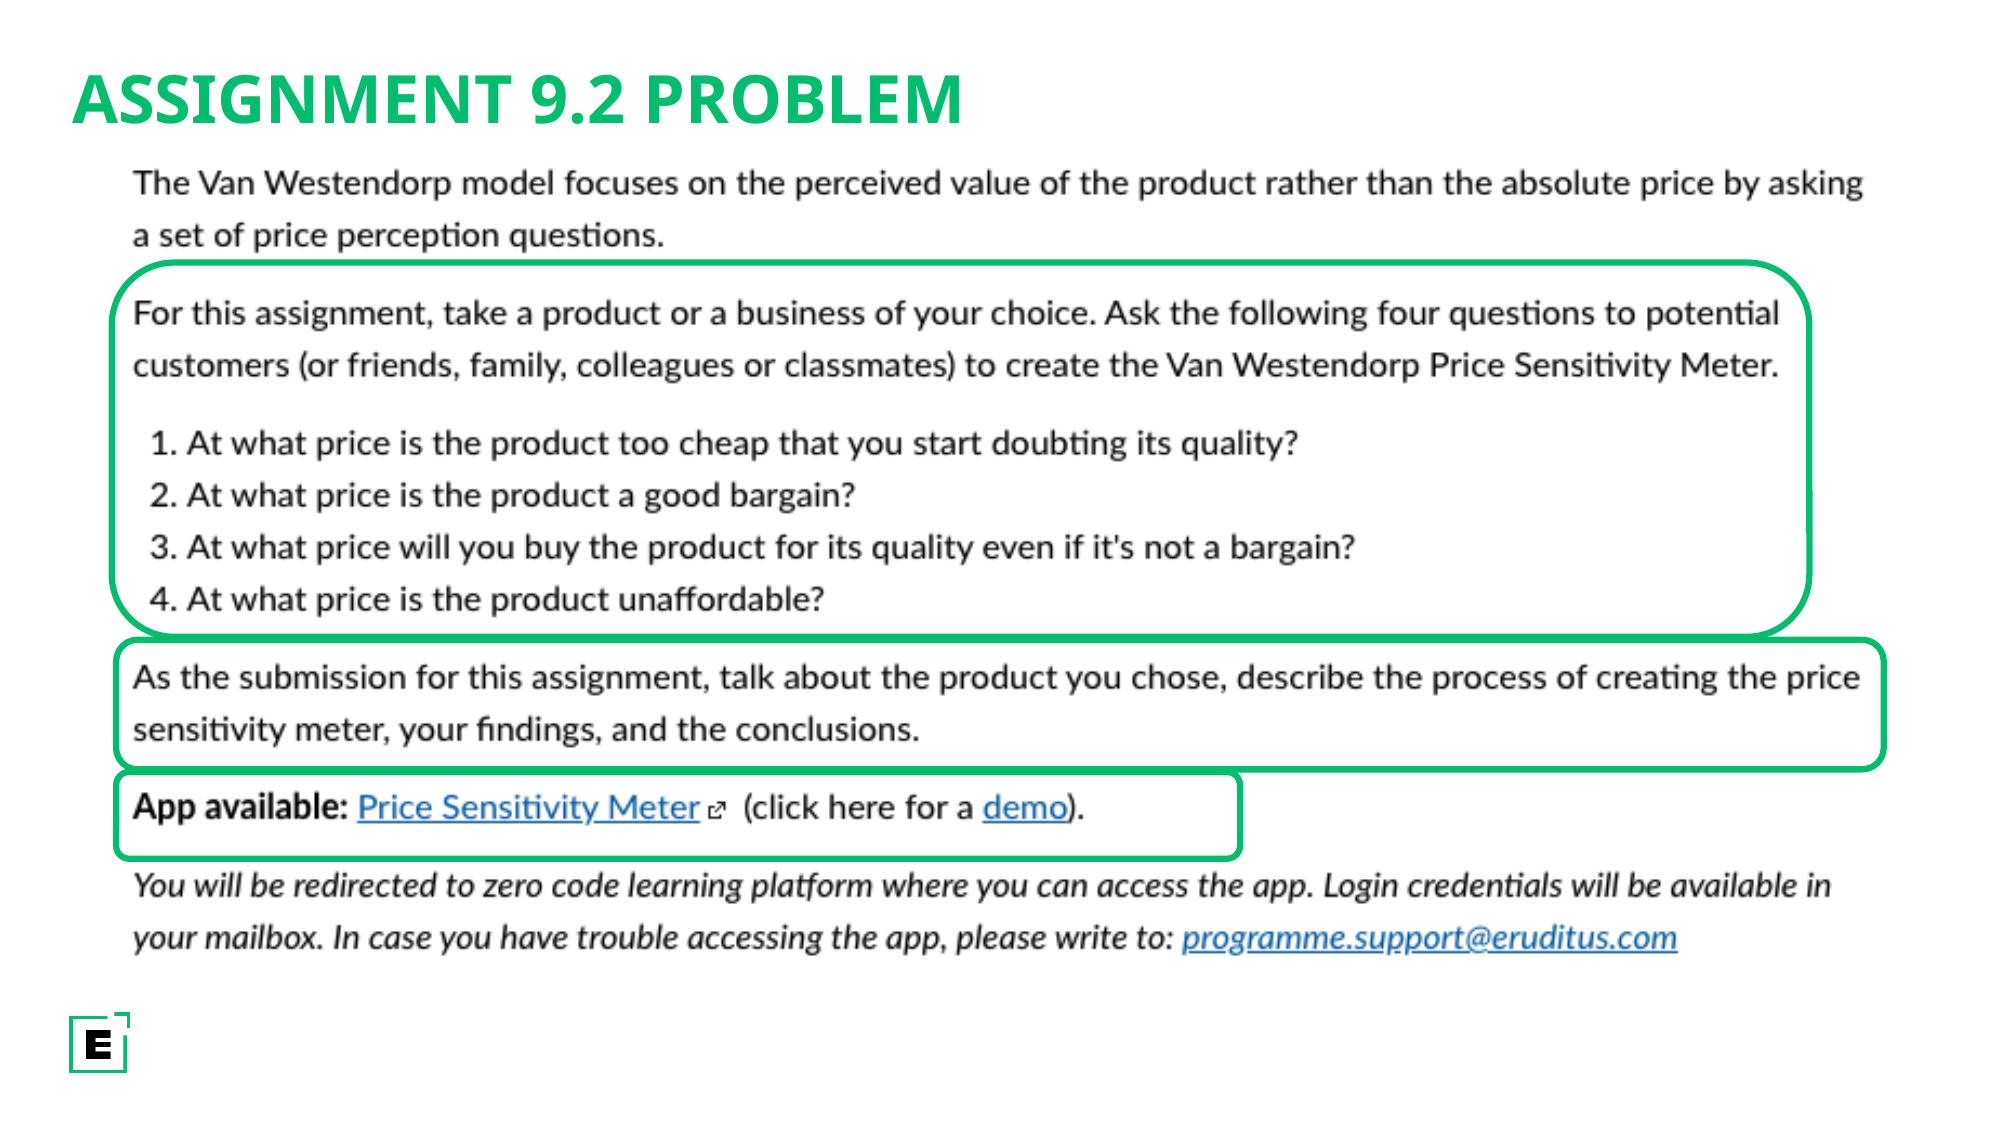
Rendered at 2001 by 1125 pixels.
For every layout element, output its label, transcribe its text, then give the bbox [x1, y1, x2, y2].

text_box [110, 299, 116, 600]
picture [116, 156, 1884, 969]
picture [69, 1012, 130, 1073]
title ASSIGNMENT 9.2 PROBLEM [70, 0, 1093, 191]
